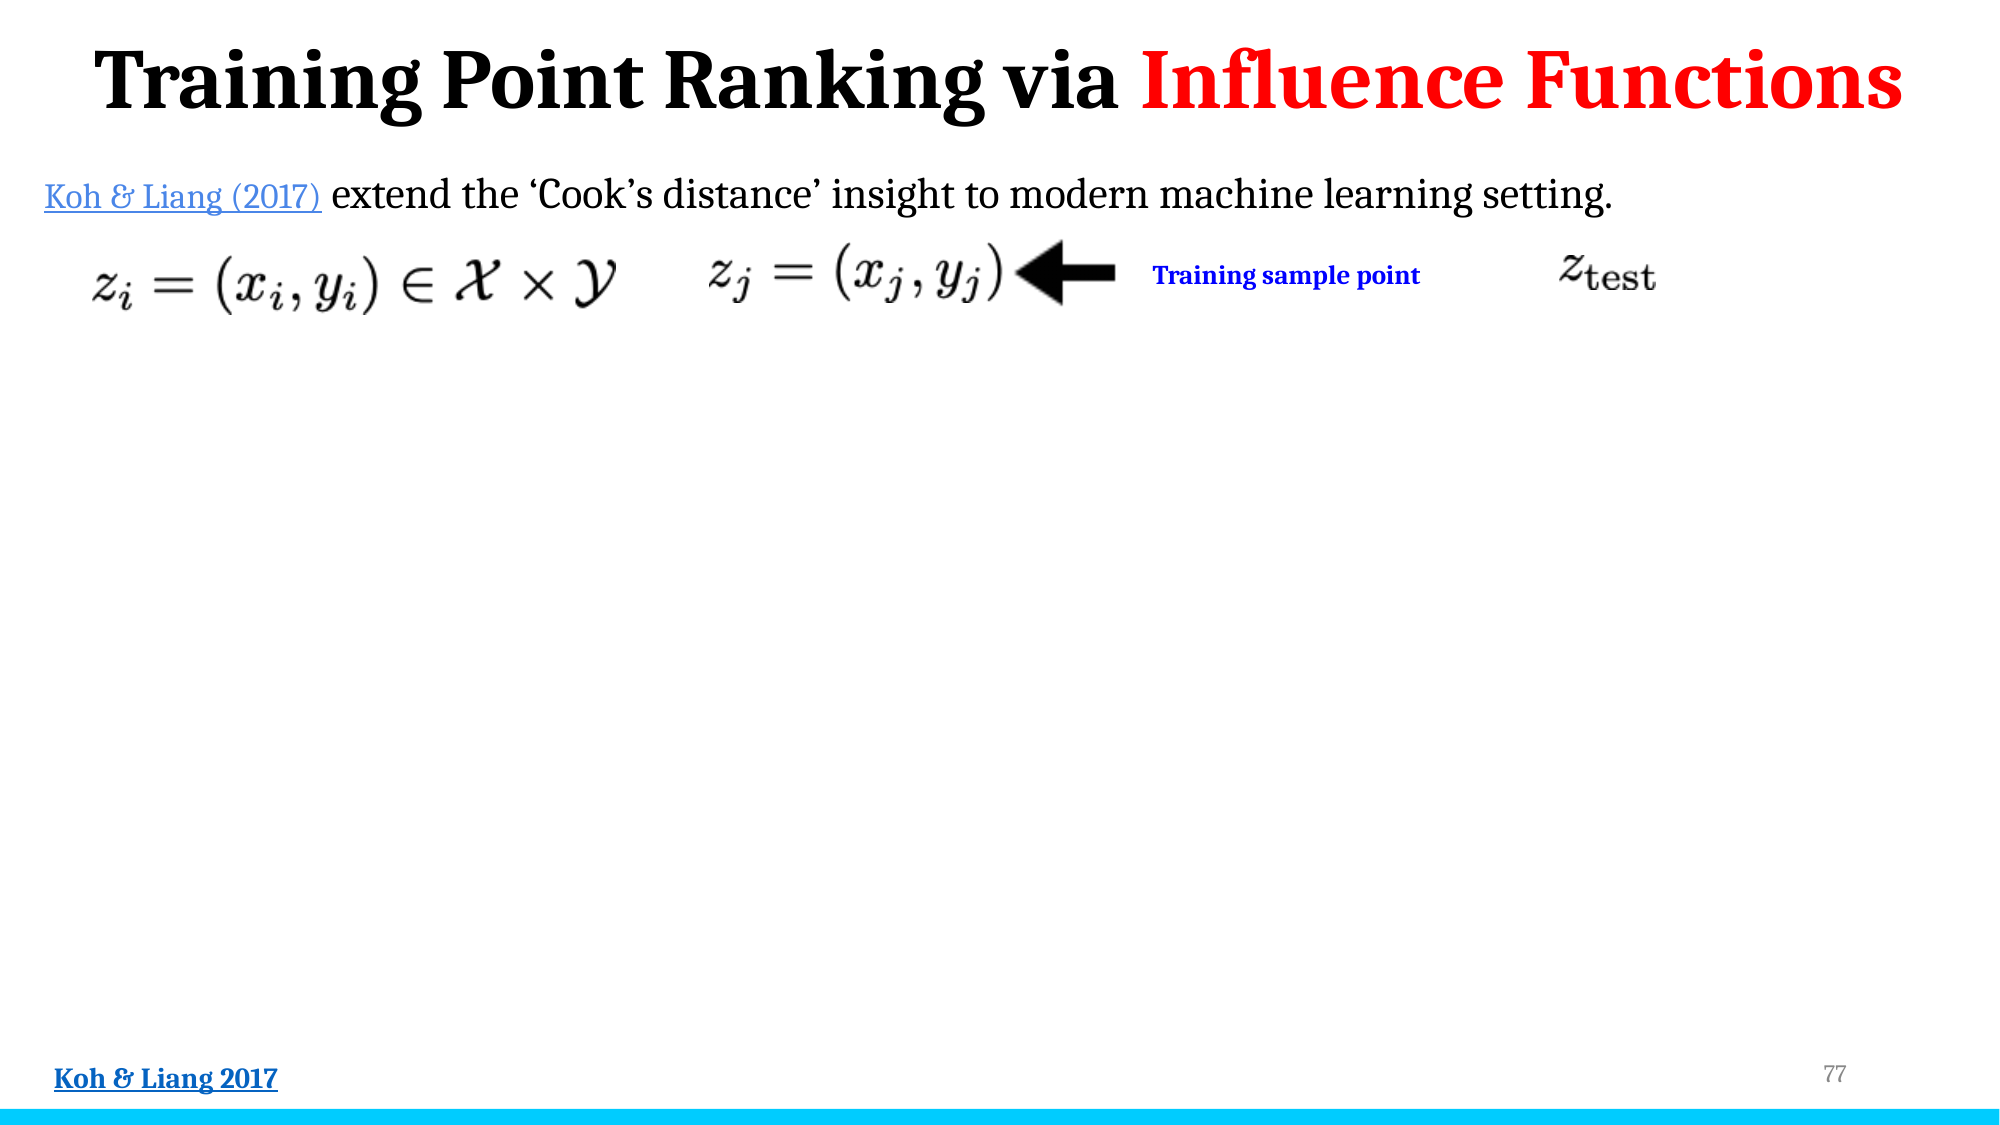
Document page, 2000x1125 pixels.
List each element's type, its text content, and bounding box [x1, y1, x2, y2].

text_box Training sample point [1137, 242, 1474, 303]
picture [92, 254, 616, 315]
picture [709, 242, 1004, 303]
text_box Koh & Liang 2017 [38, 1044, 347, 1104]
title Training Point Ranking via Influence Functions [0, 0, 2000, 162]
slide_number ‹#› [1412, 1042, 1862, 1103]
list Koh & Liang (2017) extend the ‘Cook’s distance’ insight to modern machine learning setting. [0, 162, 2000, 223]
picture [1013, 220, 1116, 325]
picture [1559, 254, 1656, 290]
